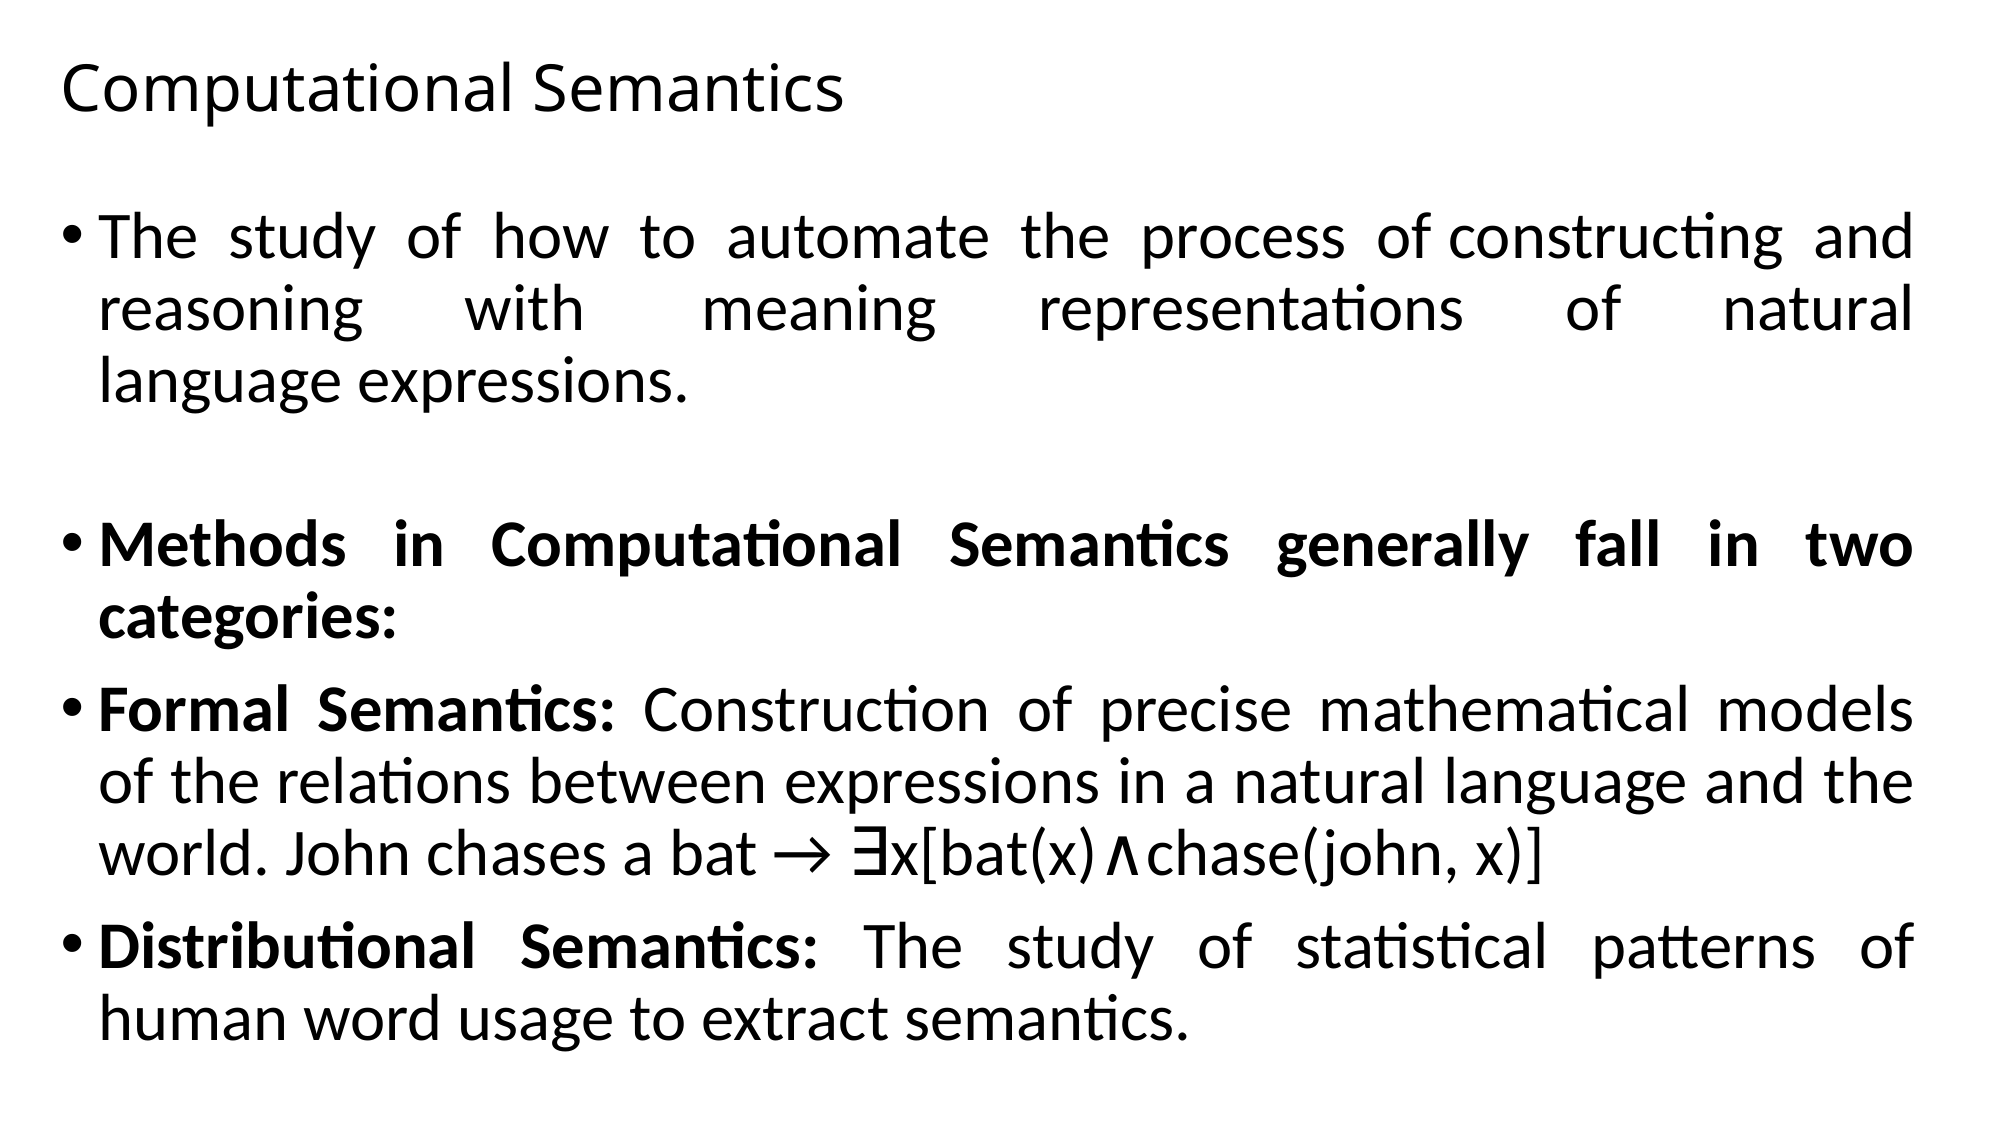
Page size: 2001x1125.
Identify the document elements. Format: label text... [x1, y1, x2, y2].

title Computational Semantics [45, 48, 1771, 134]
list The study of how to automate the process of constructing and reasoning with meaning representations of natural language expressions. Methods in Computational Semantics generally fall in two categories: Formal Semantics: Construction of precise mathematical models of the relations between expressions in a natural language and the world. John chases a bat → ∃x[bat(x)∧chase(john, x)] Distributional Semantics: The study of statistical patterns of human word usage to extract semantics. [45, 193, 1931, 908]
